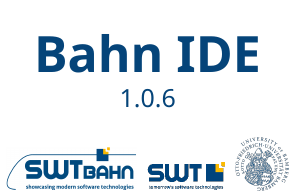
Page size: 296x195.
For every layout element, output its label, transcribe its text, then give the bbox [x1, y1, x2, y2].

picture [6, 147, 137, 190]
picture [139, 137, 289, 195]
text_box Bahn IDE 1.0.6 [19, 15, 276, 120]
